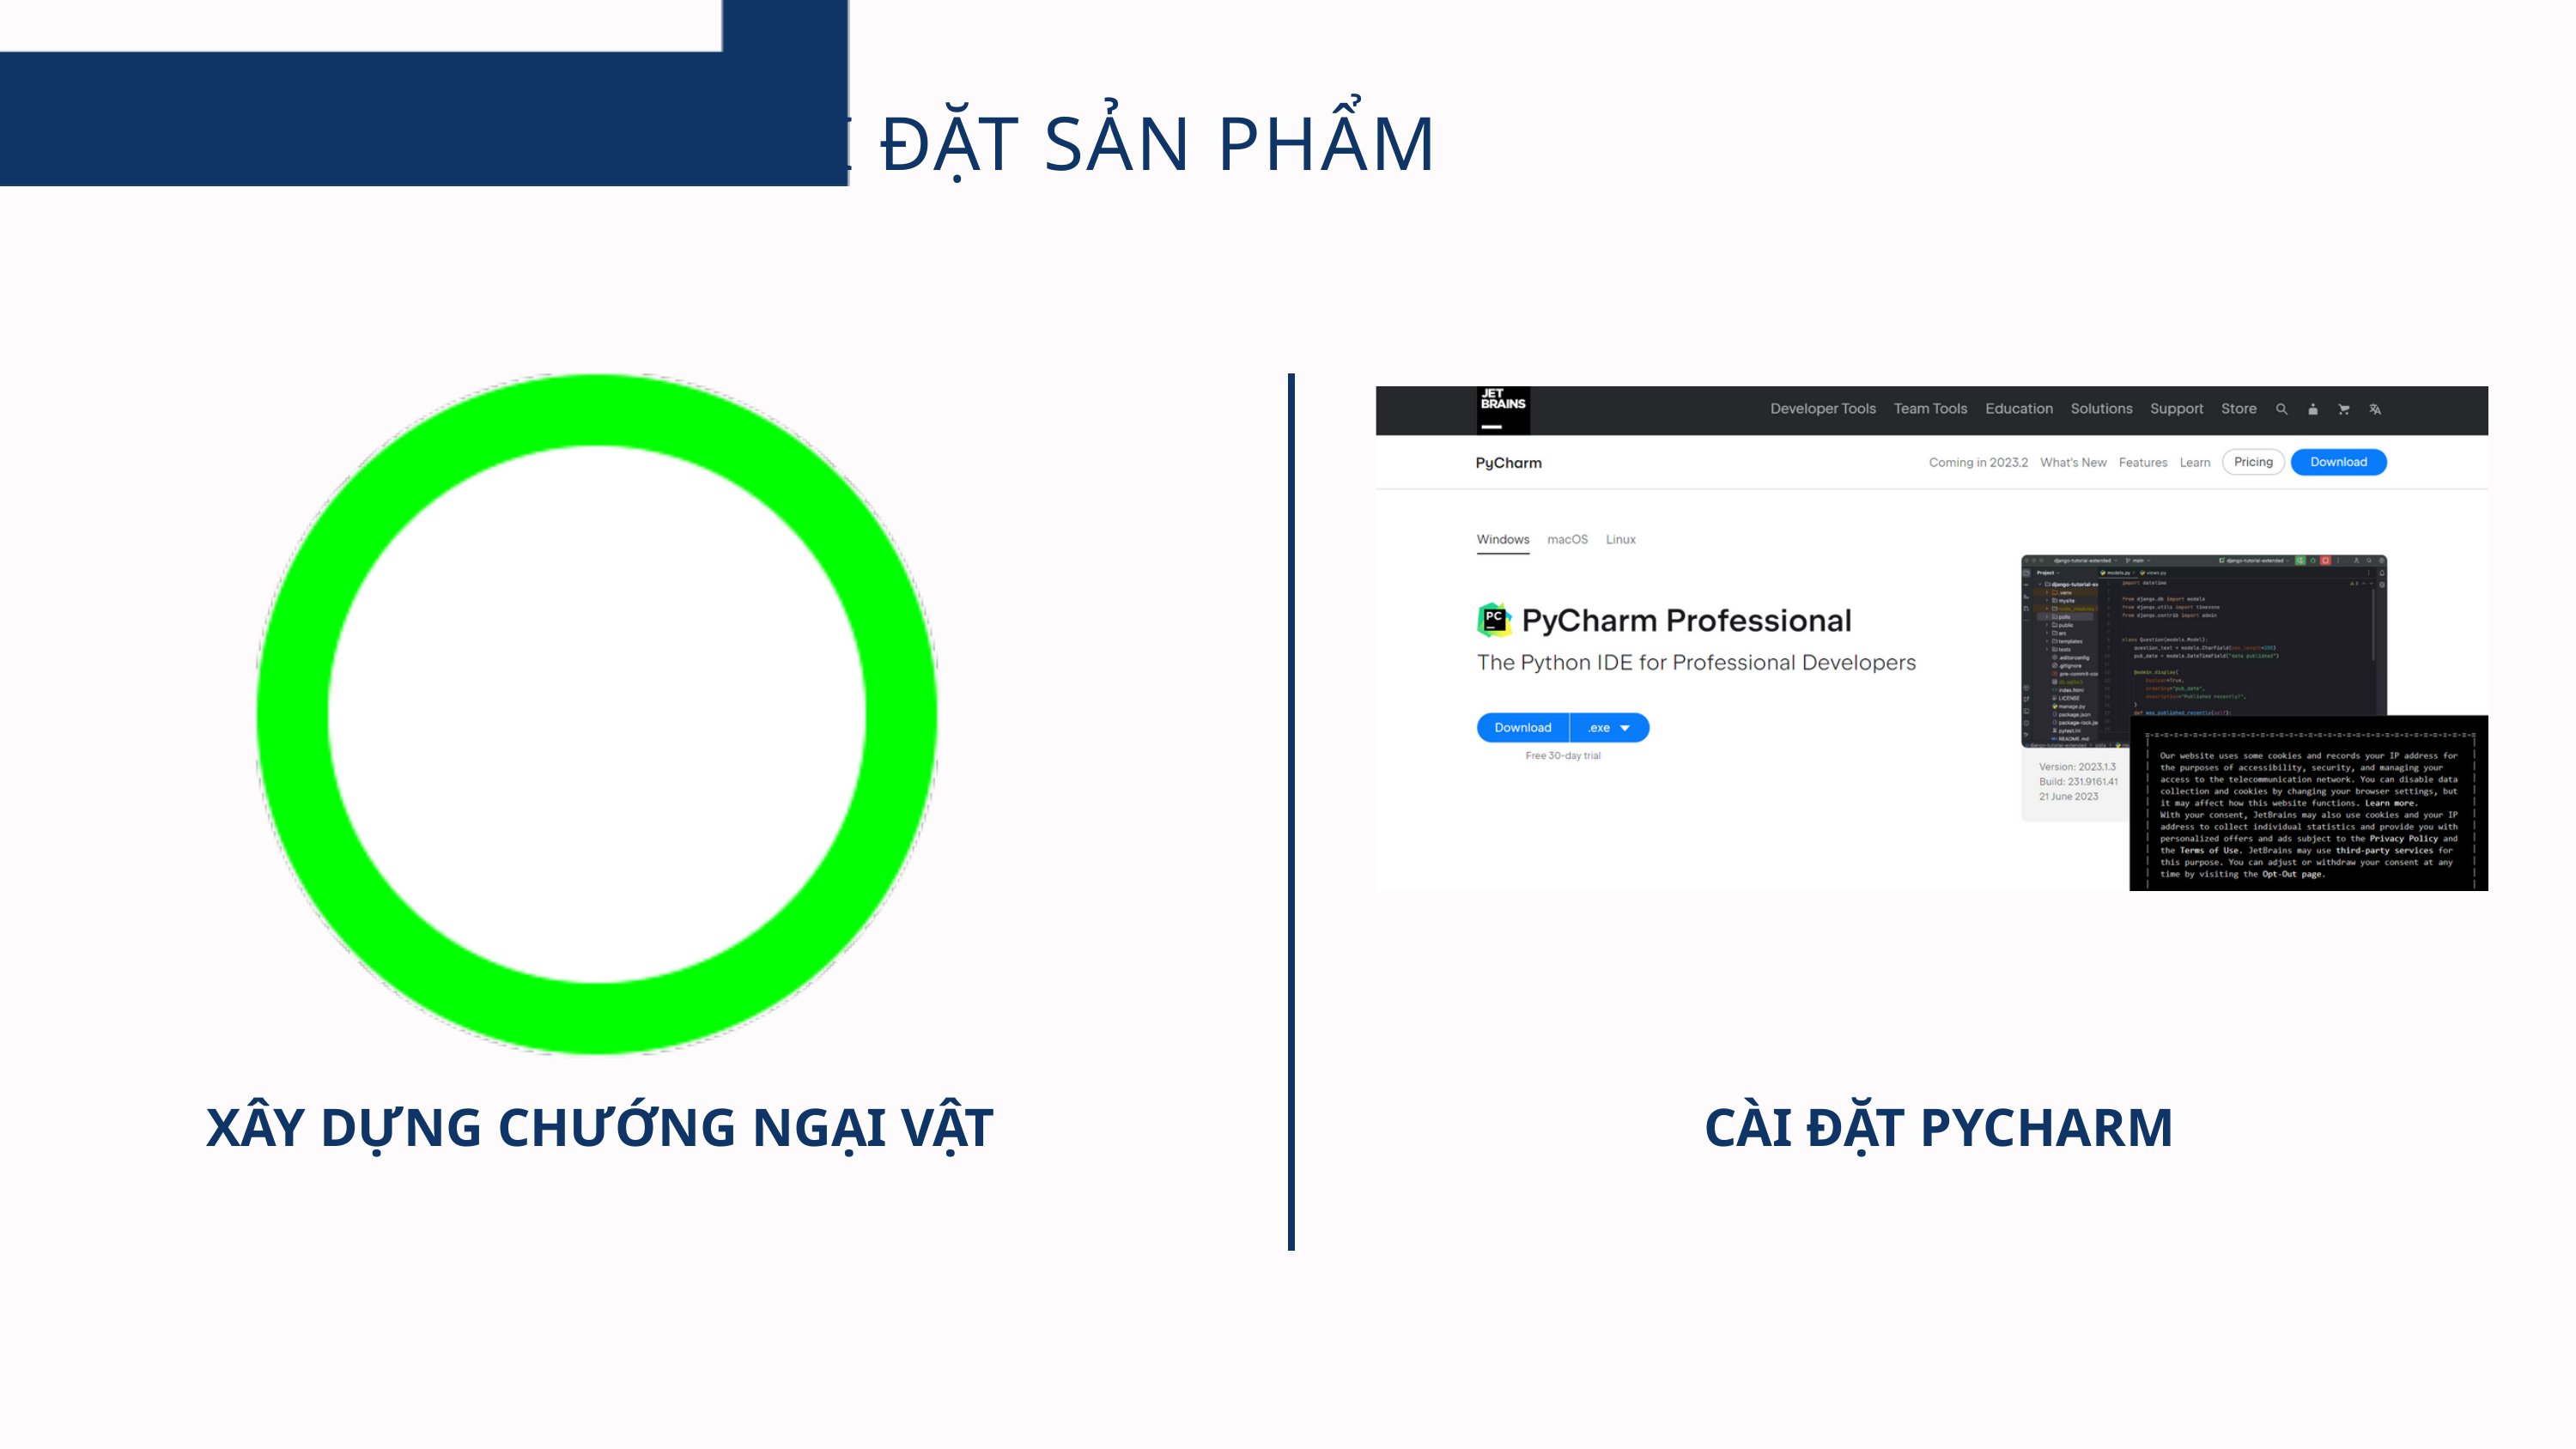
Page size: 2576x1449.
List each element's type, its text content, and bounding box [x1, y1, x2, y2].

text_box [1376, 386, 2488, 891]
text_box XÂY DỰNG CHƯỚNG NGẠI VẬT [206, 1083, 1204, 1157]
text_box [0, 0, 850, 186]
text_box [255, 373, 941, 1058]
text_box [1287, 373, 1295, 1251]
text_box CÀI ĐẶT PYCHARM [1704, 1083, 2576, 1157]
text_box 3. CÁCH LẮP RÁP, CÀI ĐẶT SẢN PHẨM [850, 100, 1888, 185]
